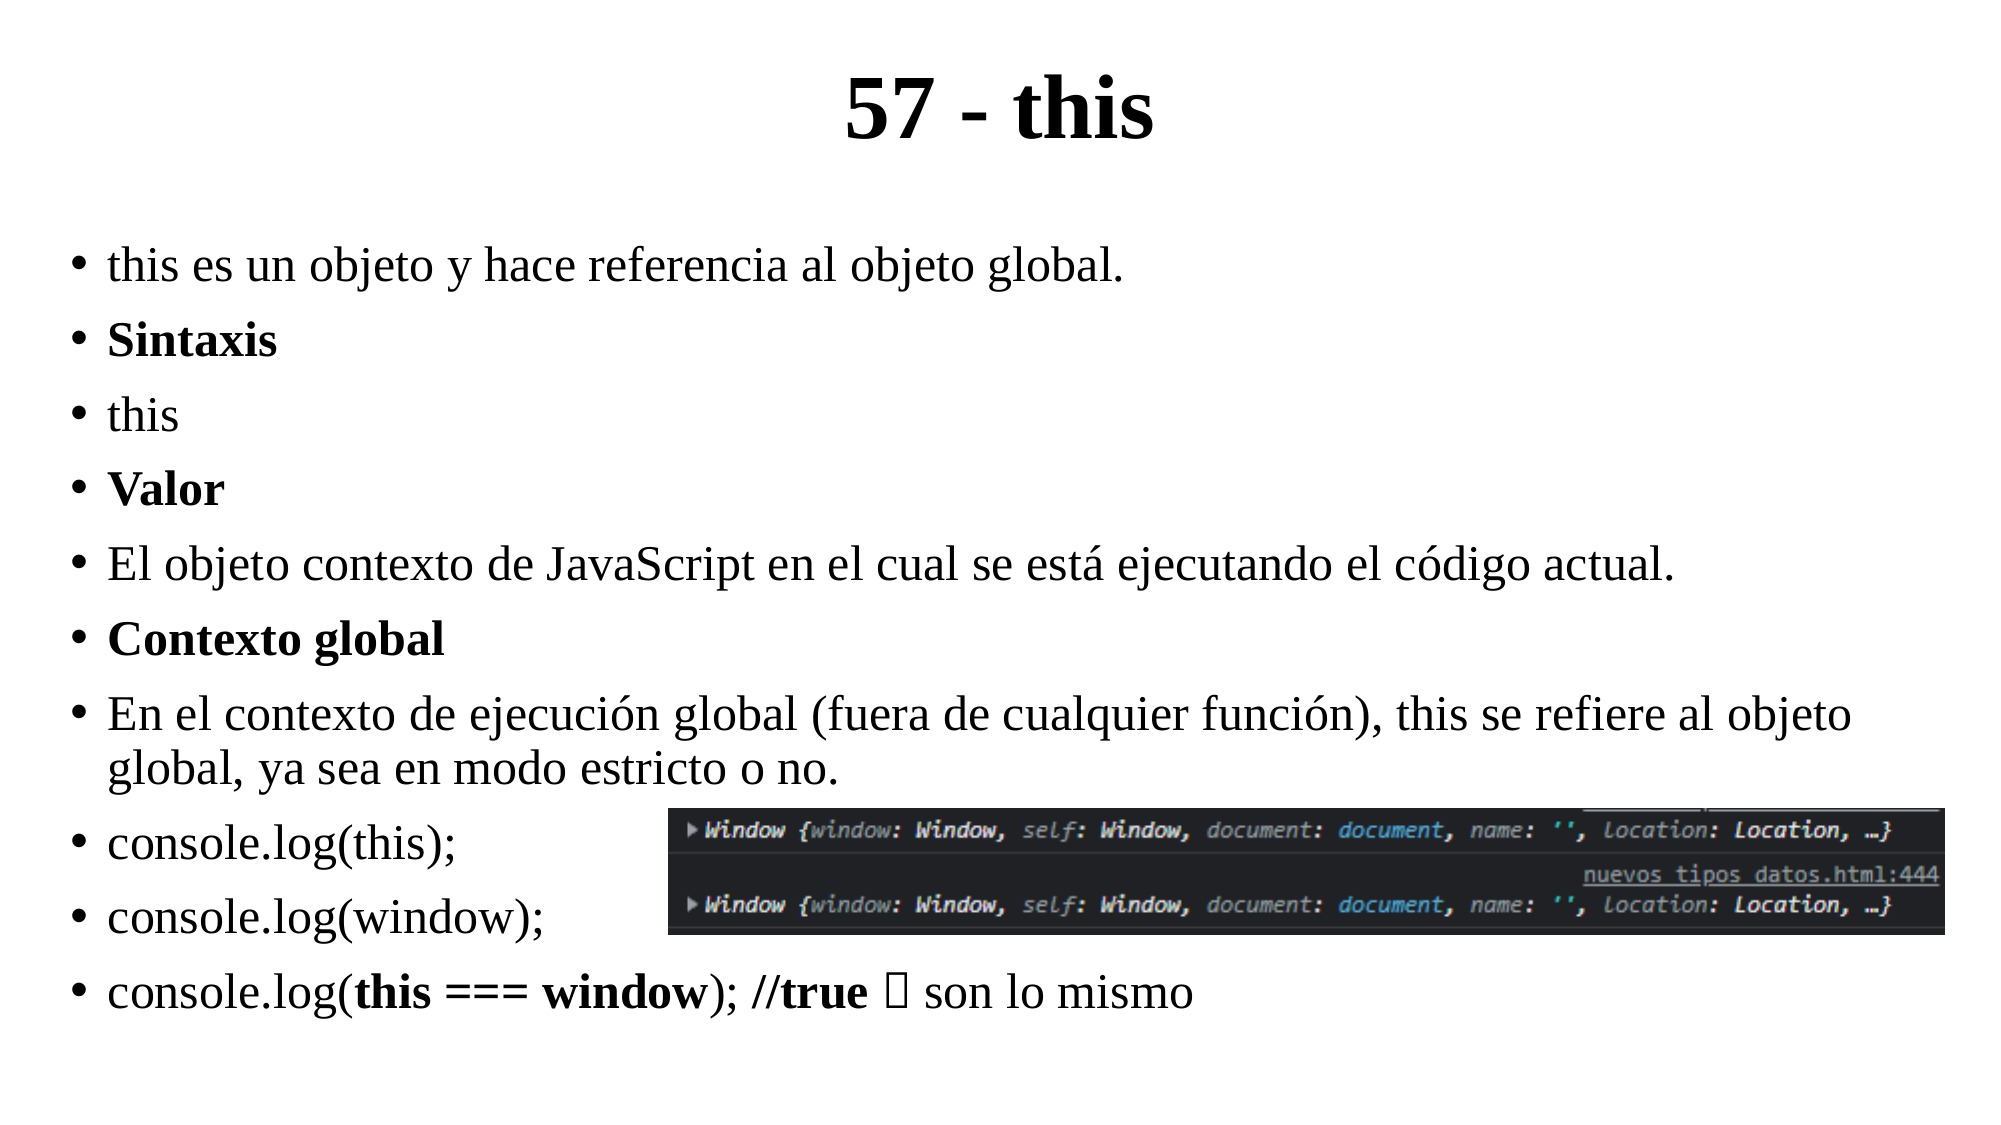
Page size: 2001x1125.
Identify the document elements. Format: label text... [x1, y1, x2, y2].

title 57 - this [137, 0, 1863, 218]
list this es un objeto y hace referencia al objeto global. Sintaxis this Valor El objeto contexto de JavaScript en el cual se está ejecutando el código actual. Contexto global En el contexto de ejecución global (fuera de cualquier función), this se refiere al objeto global, ya sea en modo estricto o no. console.log(this); console.log(window); console.log(this === window); //true  son lo mismo [55, 230, 1955, 1108]
picture [668, 808, 1945, 935]
